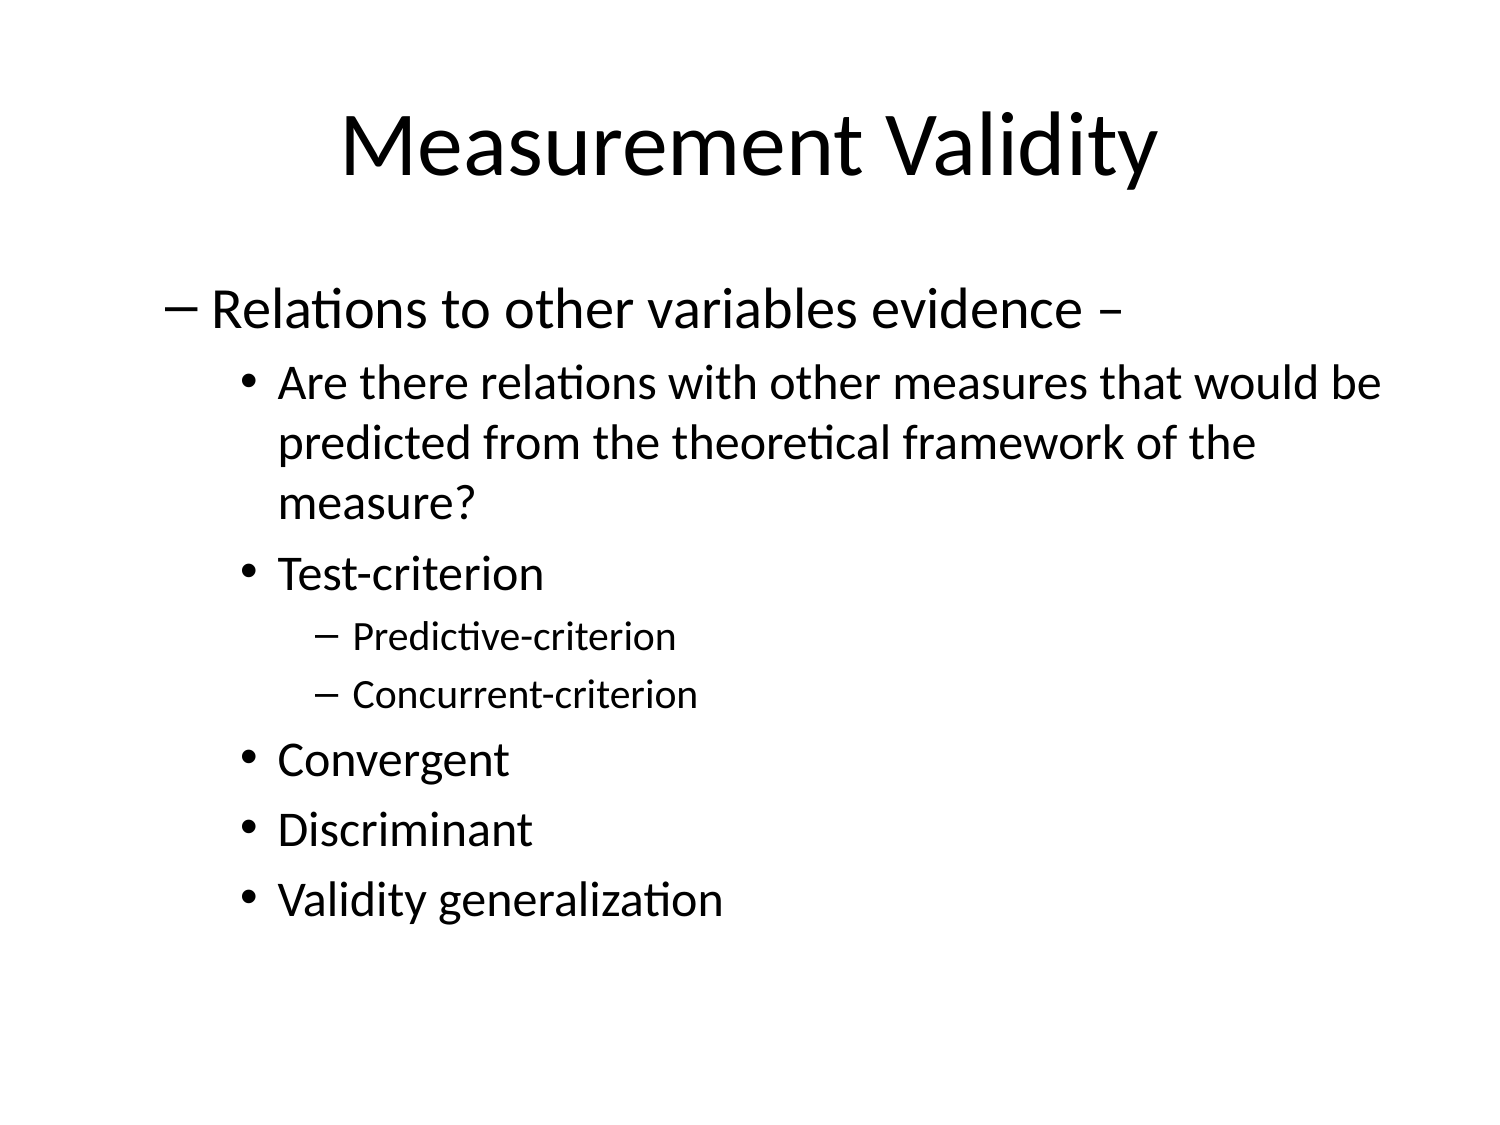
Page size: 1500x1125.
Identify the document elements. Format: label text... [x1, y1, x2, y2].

list Relations to other variables evidence – Are there relations with other measures that would be predicted from the theoretical framework of the measure? Test-criterion Predictive-criterion Concurrent-criterion Convergent Discriminant Validity generalization [75, 262, 1425, 1005]
title Measurement Validity [75, 45, 1425, 233]
